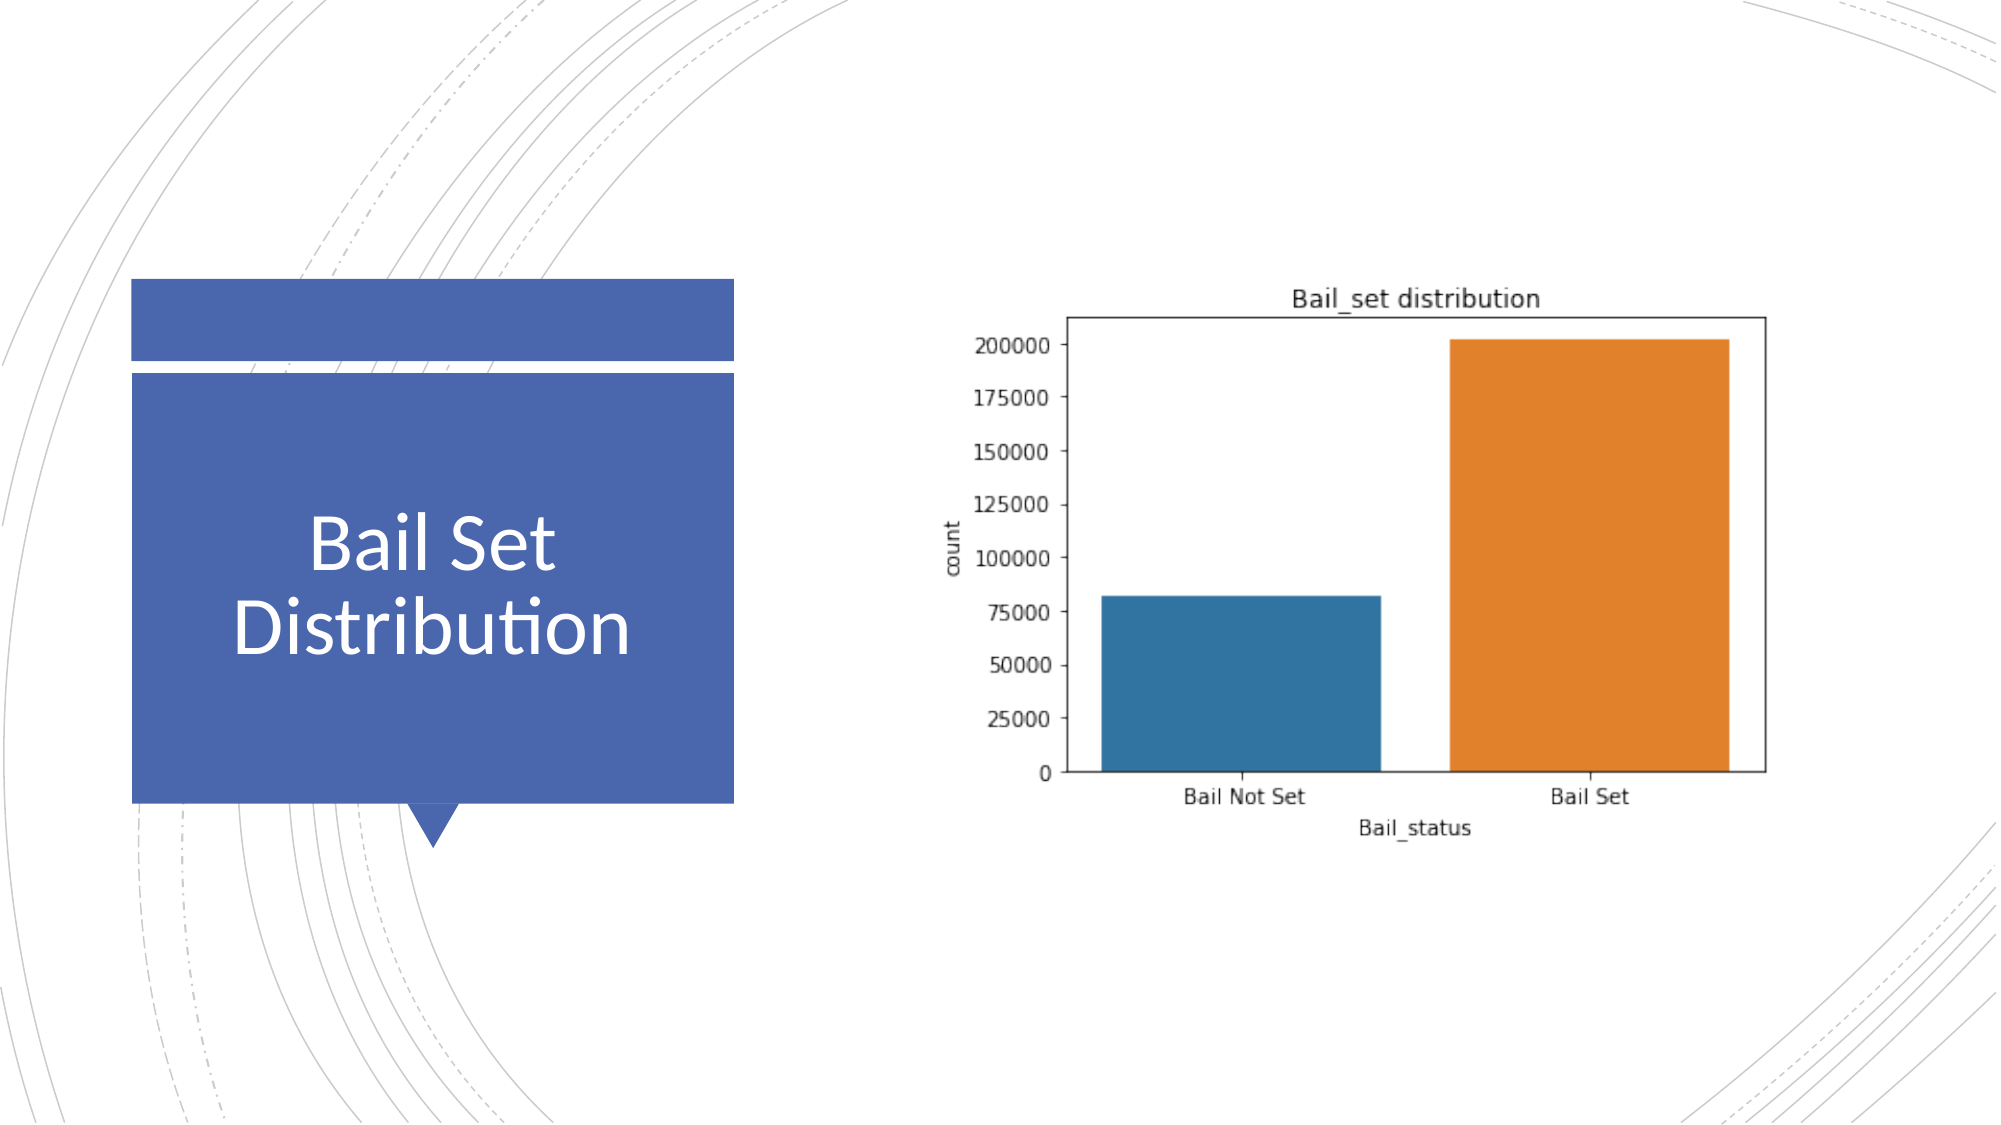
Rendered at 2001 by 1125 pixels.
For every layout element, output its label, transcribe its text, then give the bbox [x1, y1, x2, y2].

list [929, 271, 1781, 854]
title Bail Set Distribution [145, 385, 720, 789]
